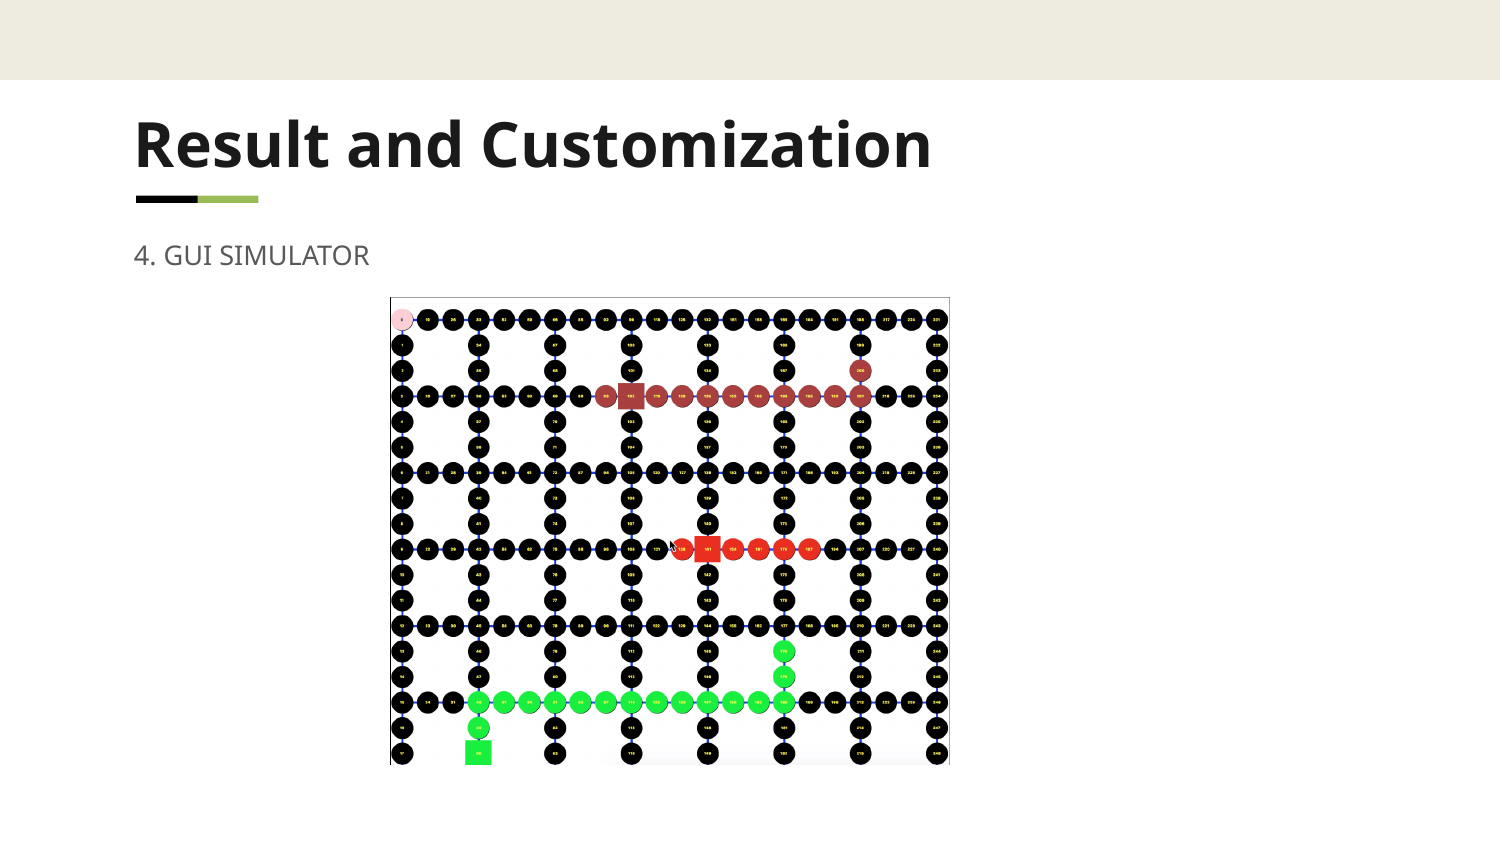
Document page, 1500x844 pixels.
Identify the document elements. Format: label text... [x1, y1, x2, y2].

text_box 4. GUI SIMULATOR [119, 223, 1381, 595]
text_box Result and Customization [119, 89, 1500, 178]
picture [389, 297, 951, 766]
